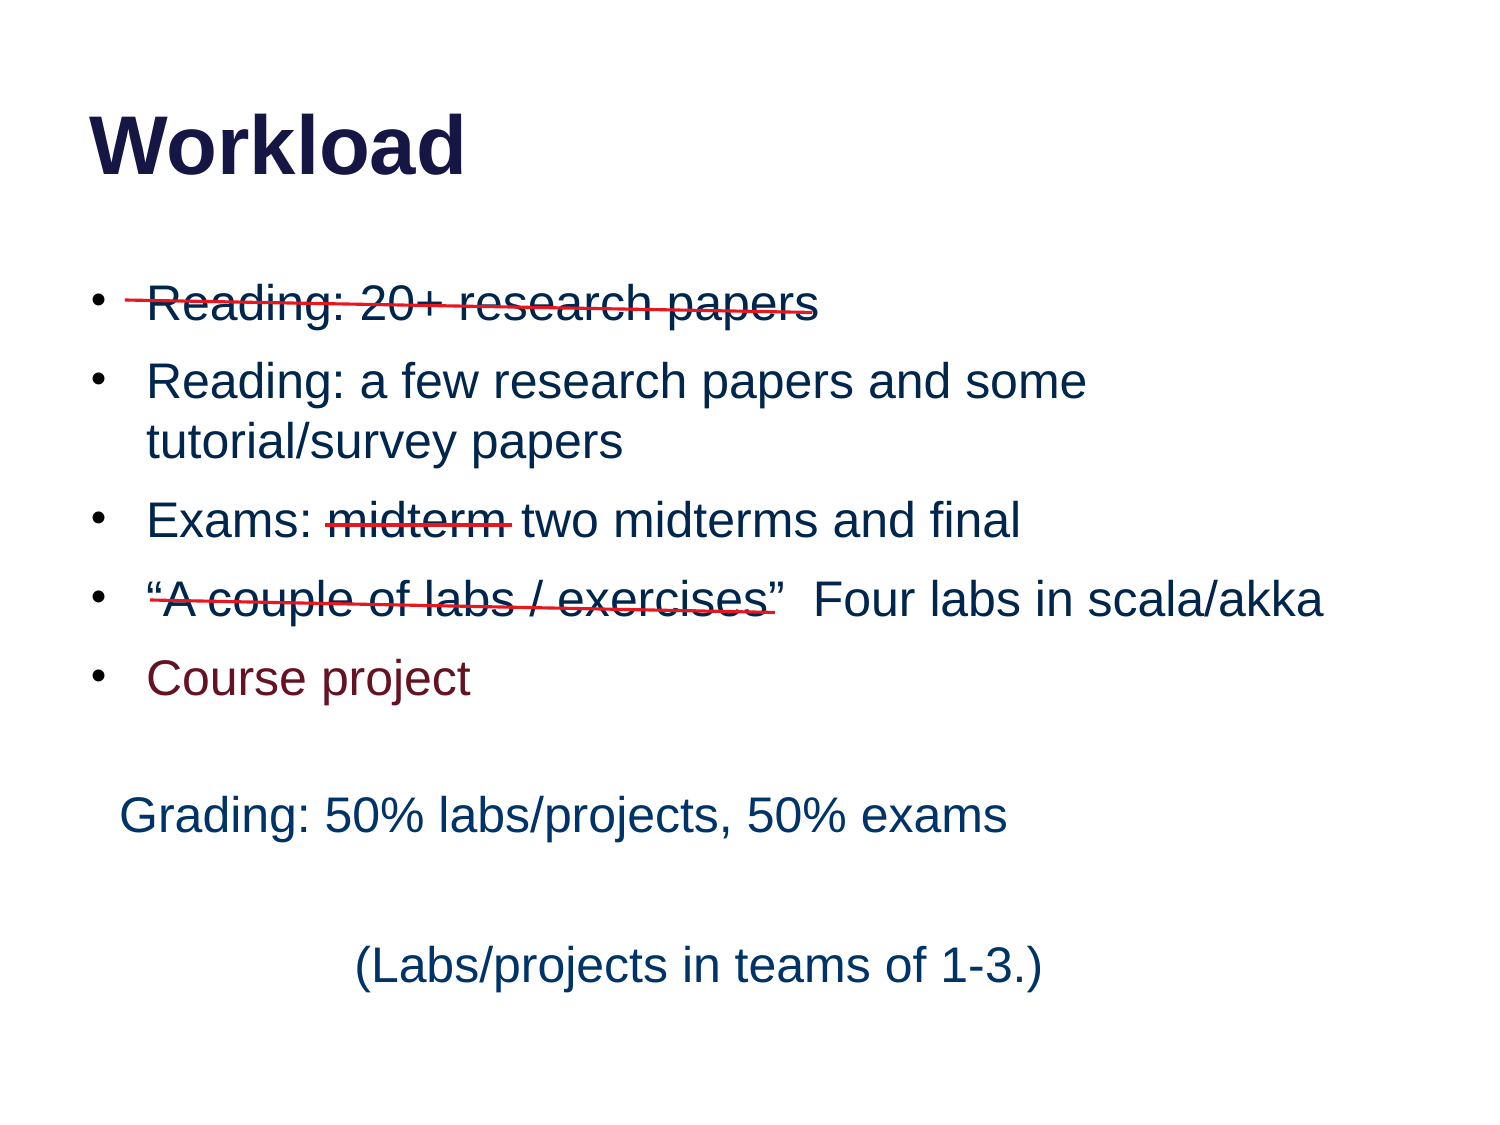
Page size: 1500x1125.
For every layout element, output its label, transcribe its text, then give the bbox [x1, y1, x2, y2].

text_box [149, 599, 776, 613]
list Reading: 20+ research papers Reading: a few research papers and some tutorial/survey papers Exams: midterm two midterms and final “A couple of labs / exercises” Four labs in scala/akka Course project [75, 262, 1425, 937]
title Workload [75, 0, 1425, 200]
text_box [124, 299, 813, 313]
text_box Grading: 50% labs/projects, 50% exams [104, 774, 1024, 850]
text_box (Labs/projects in teams of 1-3.) [339, 924, 1059, 1000]
